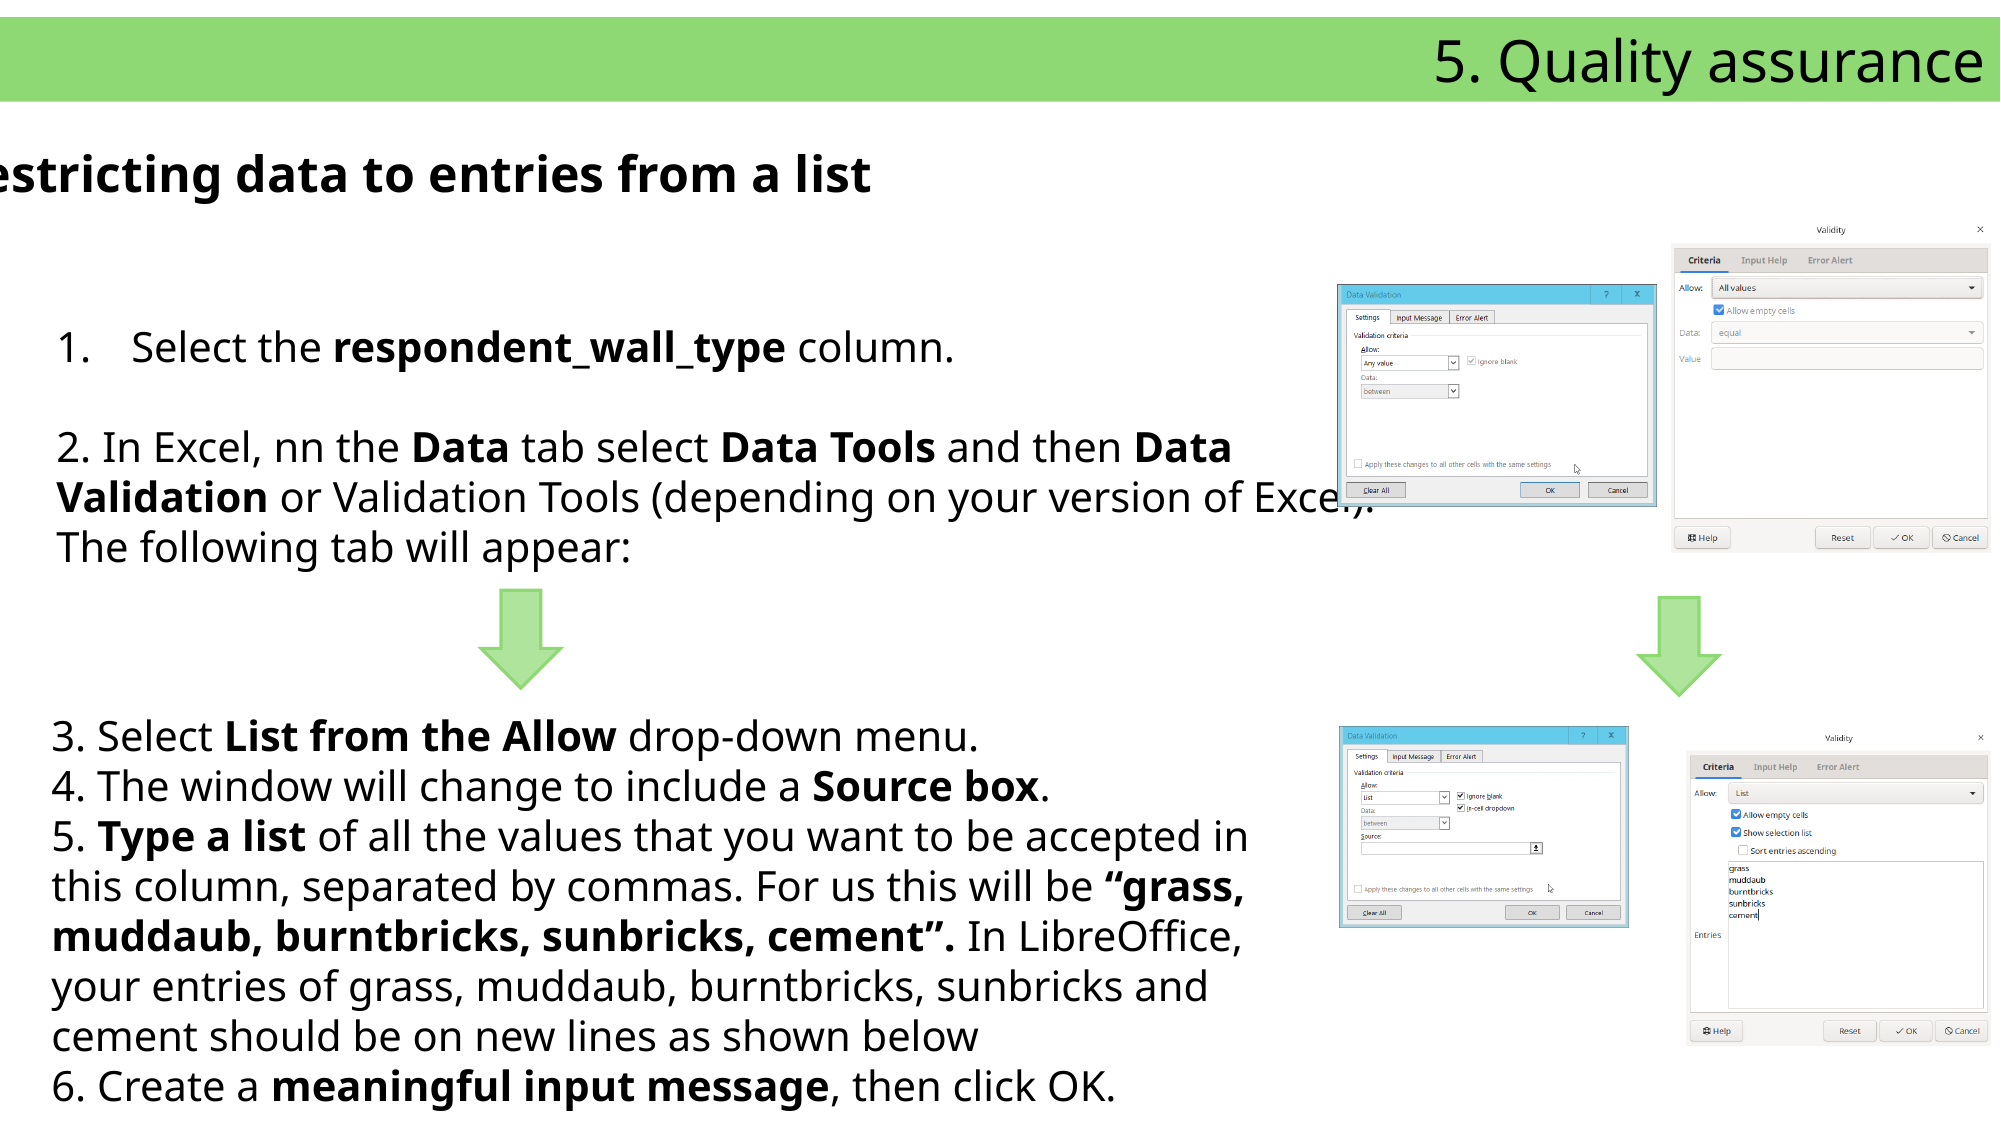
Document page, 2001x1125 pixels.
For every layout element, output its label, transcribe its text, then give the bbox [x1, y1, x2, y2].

text_box 5. Quality assurance [0, 17, 2000, 102]
picture [1339, 726, 1630, 929]
text_box Select the respondent_wall_type column. 2. In Excel, nn the Data tab select Data Tools and then Data Validation or Validation Tools (depending on your version of Excel). The following tab will appear: [41, 313, 1419, 679]
text_box [1635, 595, 1723, 698]
picture [1685, 726, 1991, 1047]
text_box Restricting data to entries from a list [0, 135, 887, 211]
picture [1337, 284, 1658, 508]
text_box [509, 679, 533, 691]
picture [1670, 218, 1991, 553]
text_box 3. Select List from the Allow drop-down menu. 4. The window will change to include a Source box. 5. Type a list of all the values that you want to be accepted in this column, separated by commas. For us this will be “grass, muddaub, burntbricks, sunbricks, cement”. In LibreOffice, your entries of grass, muddaub, burntbricks, sunbricks and cement should be on new lines as shown below 6. Create a meaningful input message, then click OK. [36, 701, 1333, 1117]
